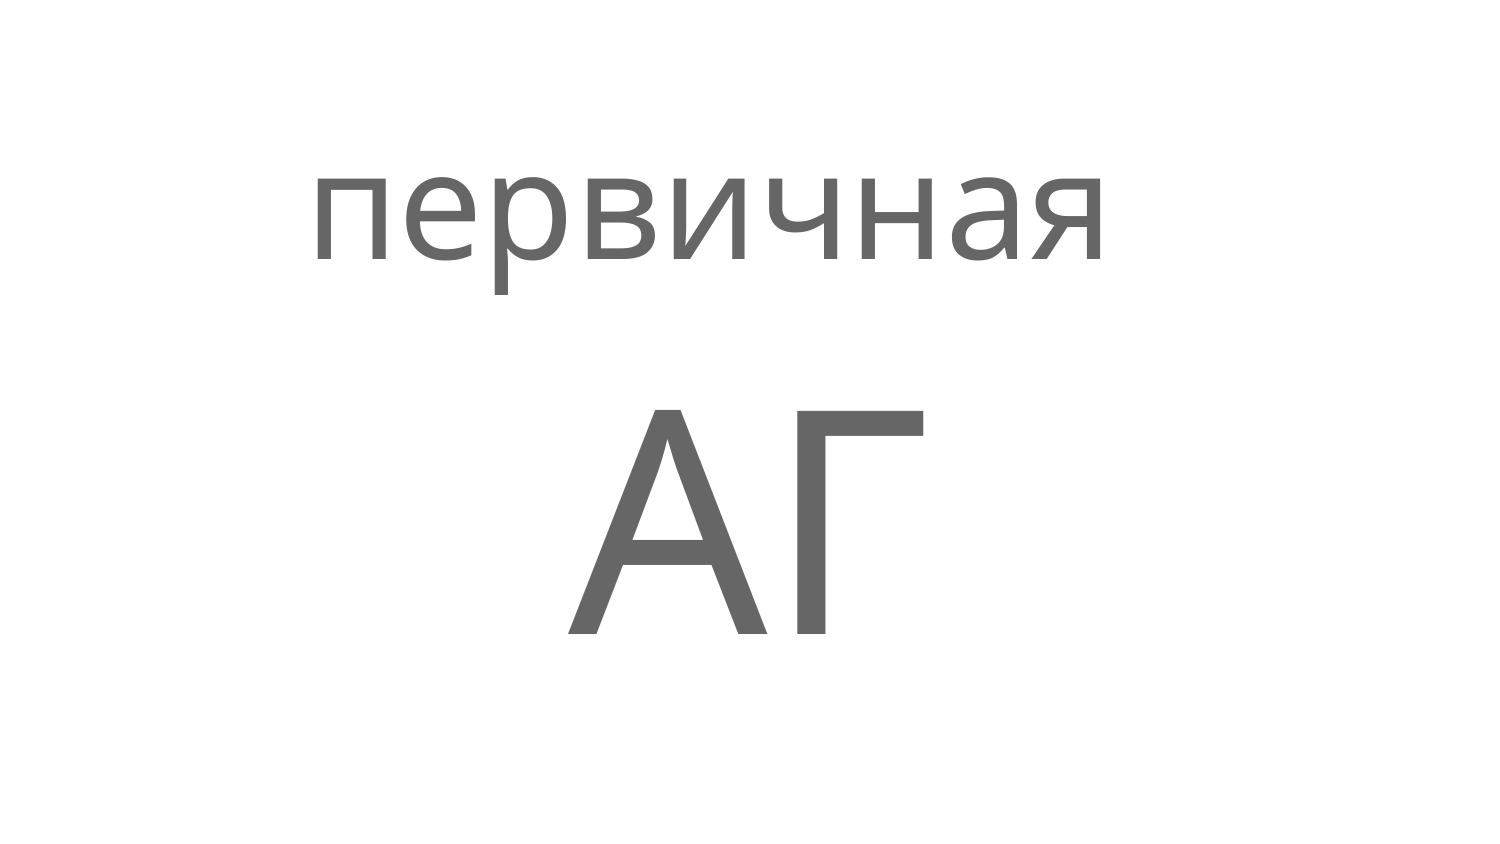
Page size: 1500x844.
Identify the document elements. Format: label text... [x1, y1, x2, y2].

title первичная АГ [51, 107, 1449, 713]
